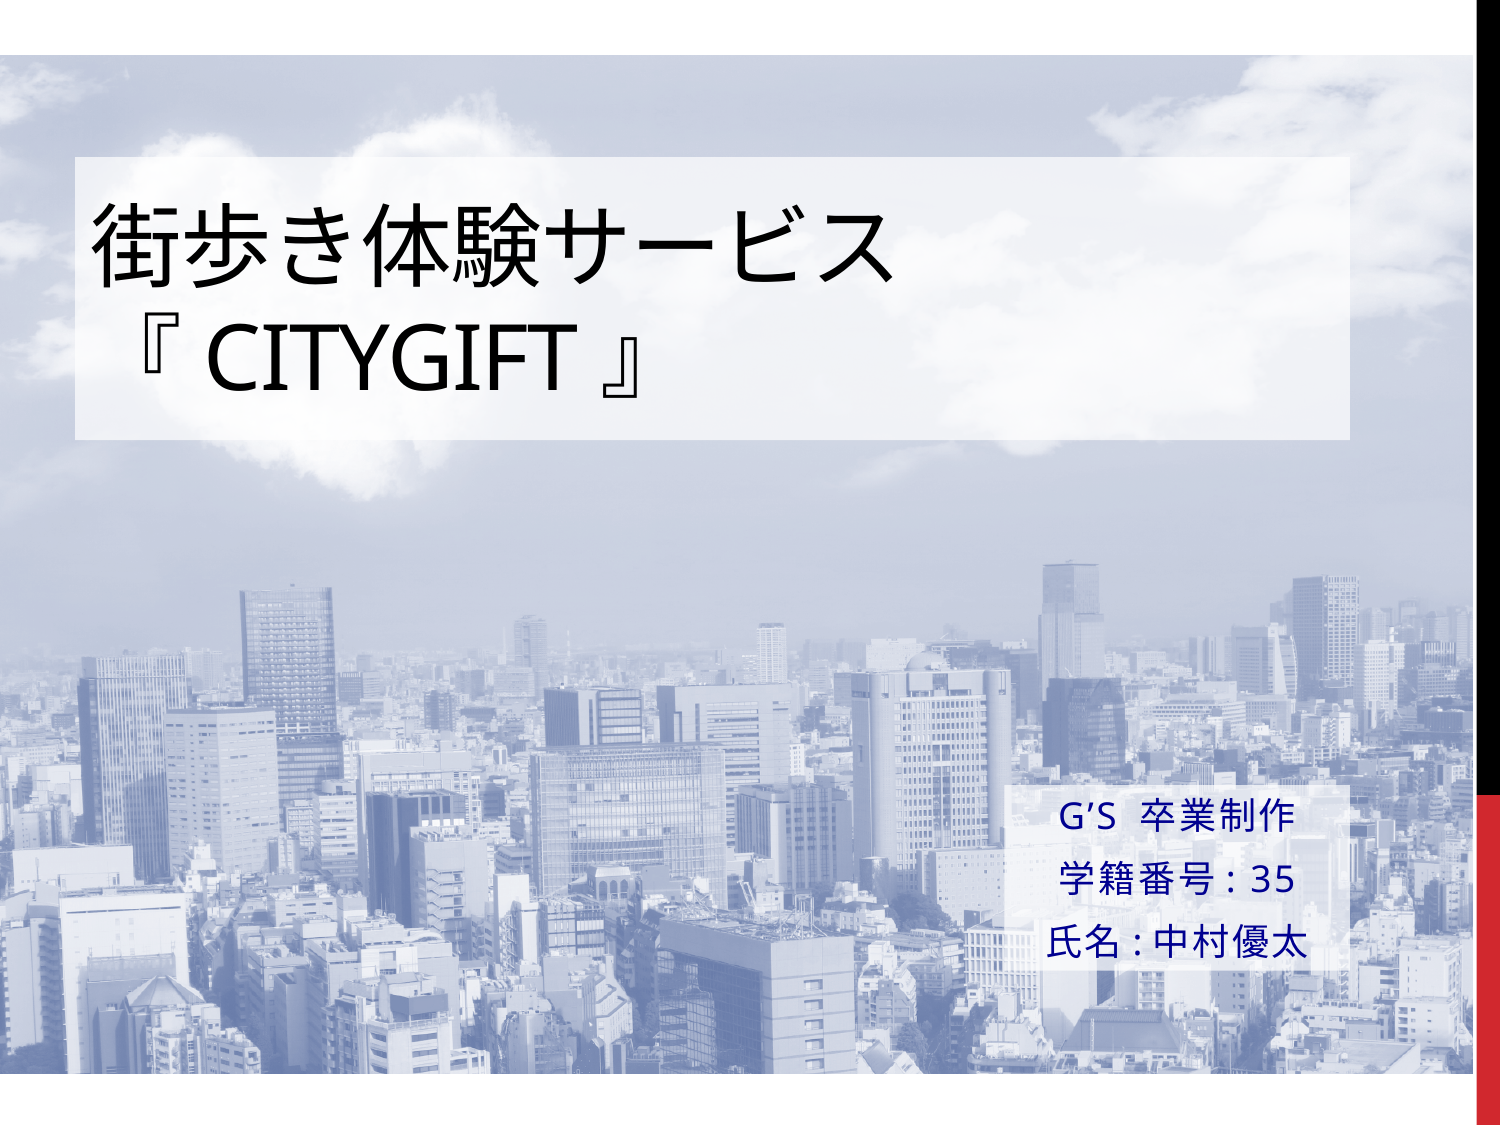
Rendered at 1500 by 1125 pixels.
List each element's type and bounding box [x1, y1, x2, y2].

picture [0, 54, 1473, 1075]
